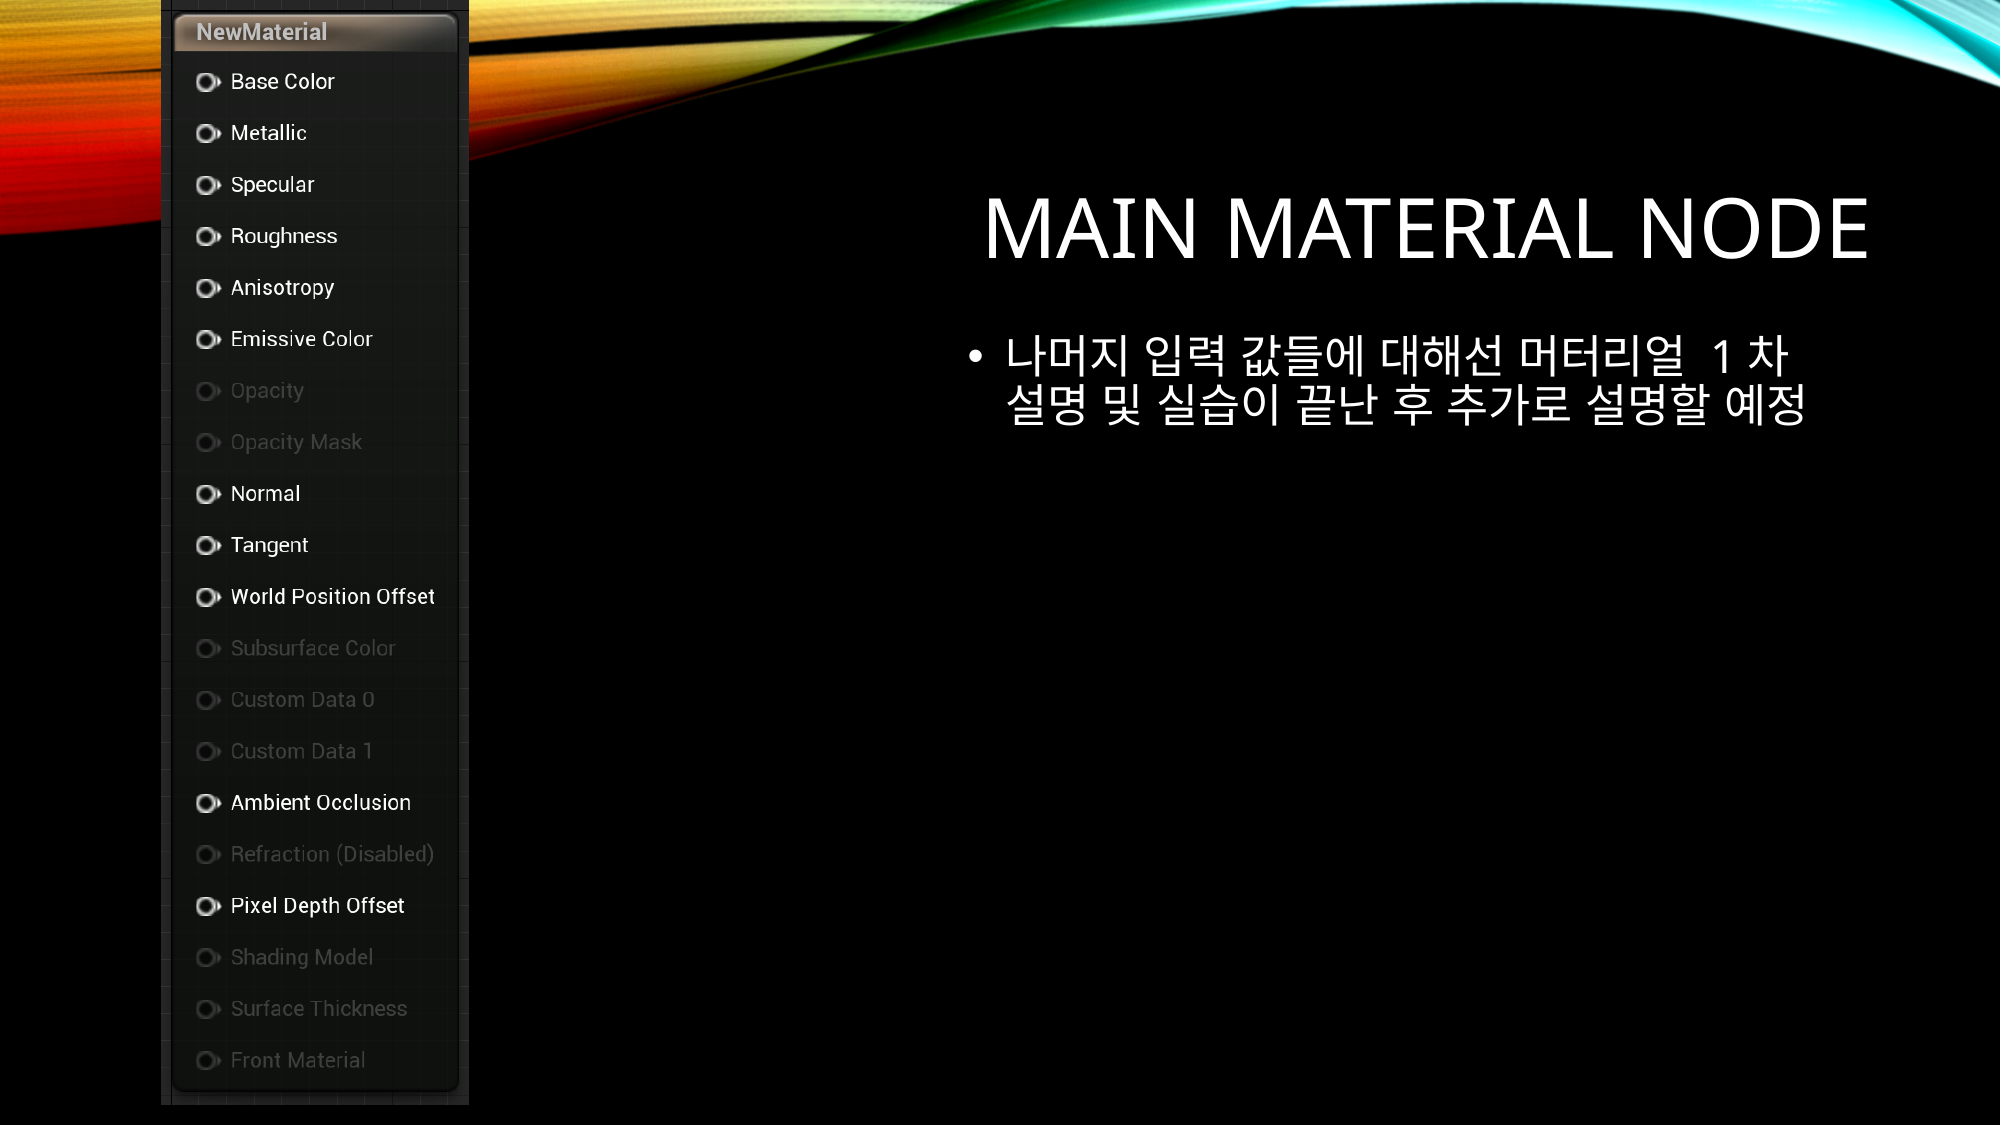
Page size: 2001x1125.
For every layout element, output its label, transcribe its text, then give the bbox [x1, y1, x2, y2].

list 나머지 입력 값들에 대해선 머터리얼 1차 설명 및 실습이 끝난 후 추가로 설명할 예정 [952, 326, 1876, 1069]
picture [0, 0, 2000, 1105]
title Main Material node [474, 125, 1888, 338]
